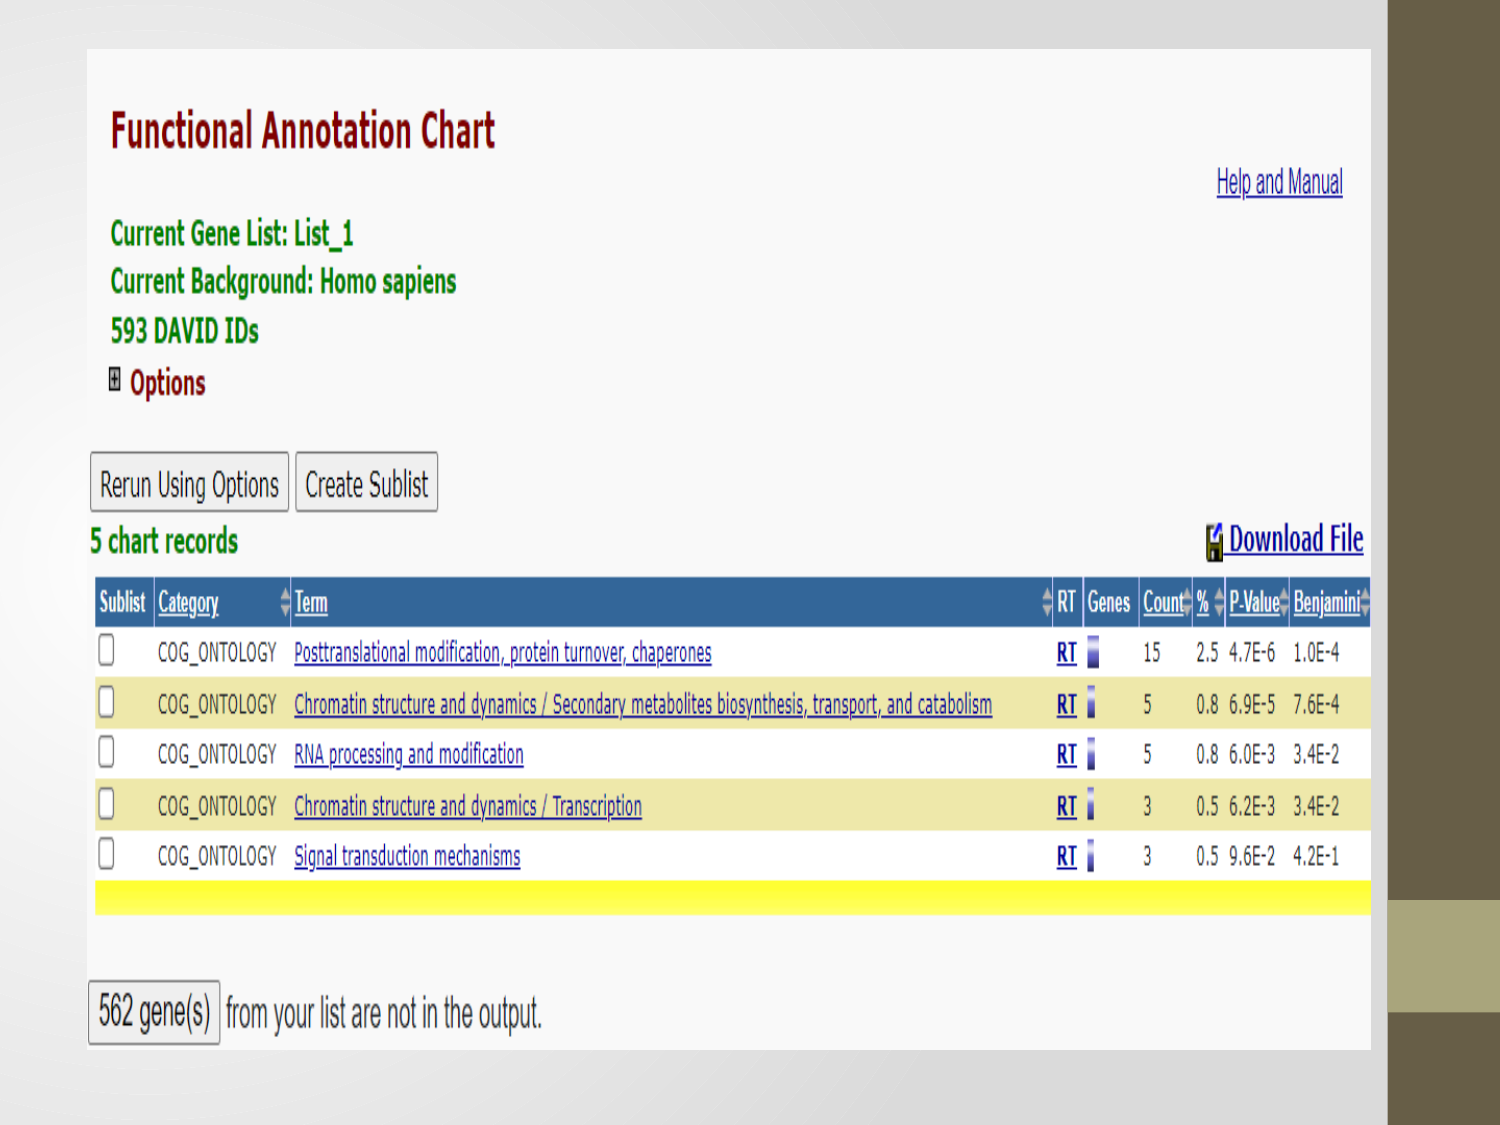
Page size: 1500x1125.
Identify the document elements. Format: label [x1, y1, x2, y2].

picture [86, 49, 1372, 1051]
